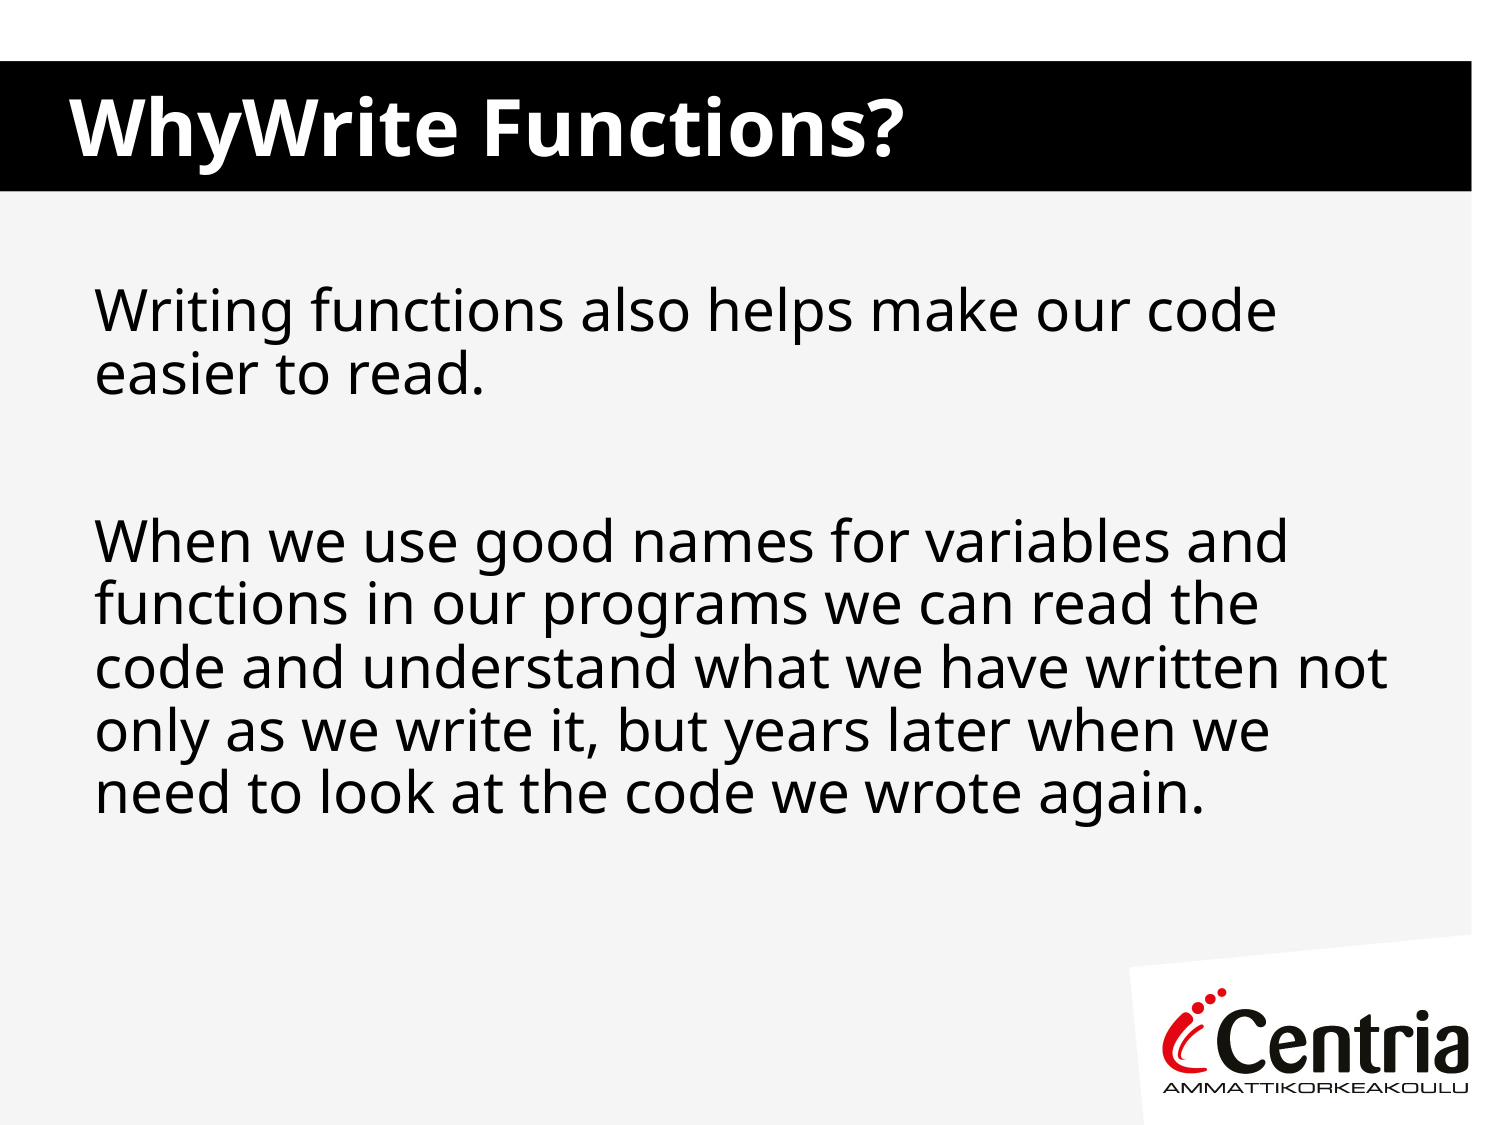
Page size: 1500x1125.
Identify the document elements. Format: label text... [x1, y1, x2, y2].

list Writing functions also helps make our code easier to read. When we use good names for variables and functions in our programs we can read the code and understand what we have written not only as we write it, but years later when we need to look at the code we wrote again. [79, 273, 1421, 999]
picture [0, 0, 1500, 1125]
title WhyWrite Functions? [54, 75, 1410, 181]
